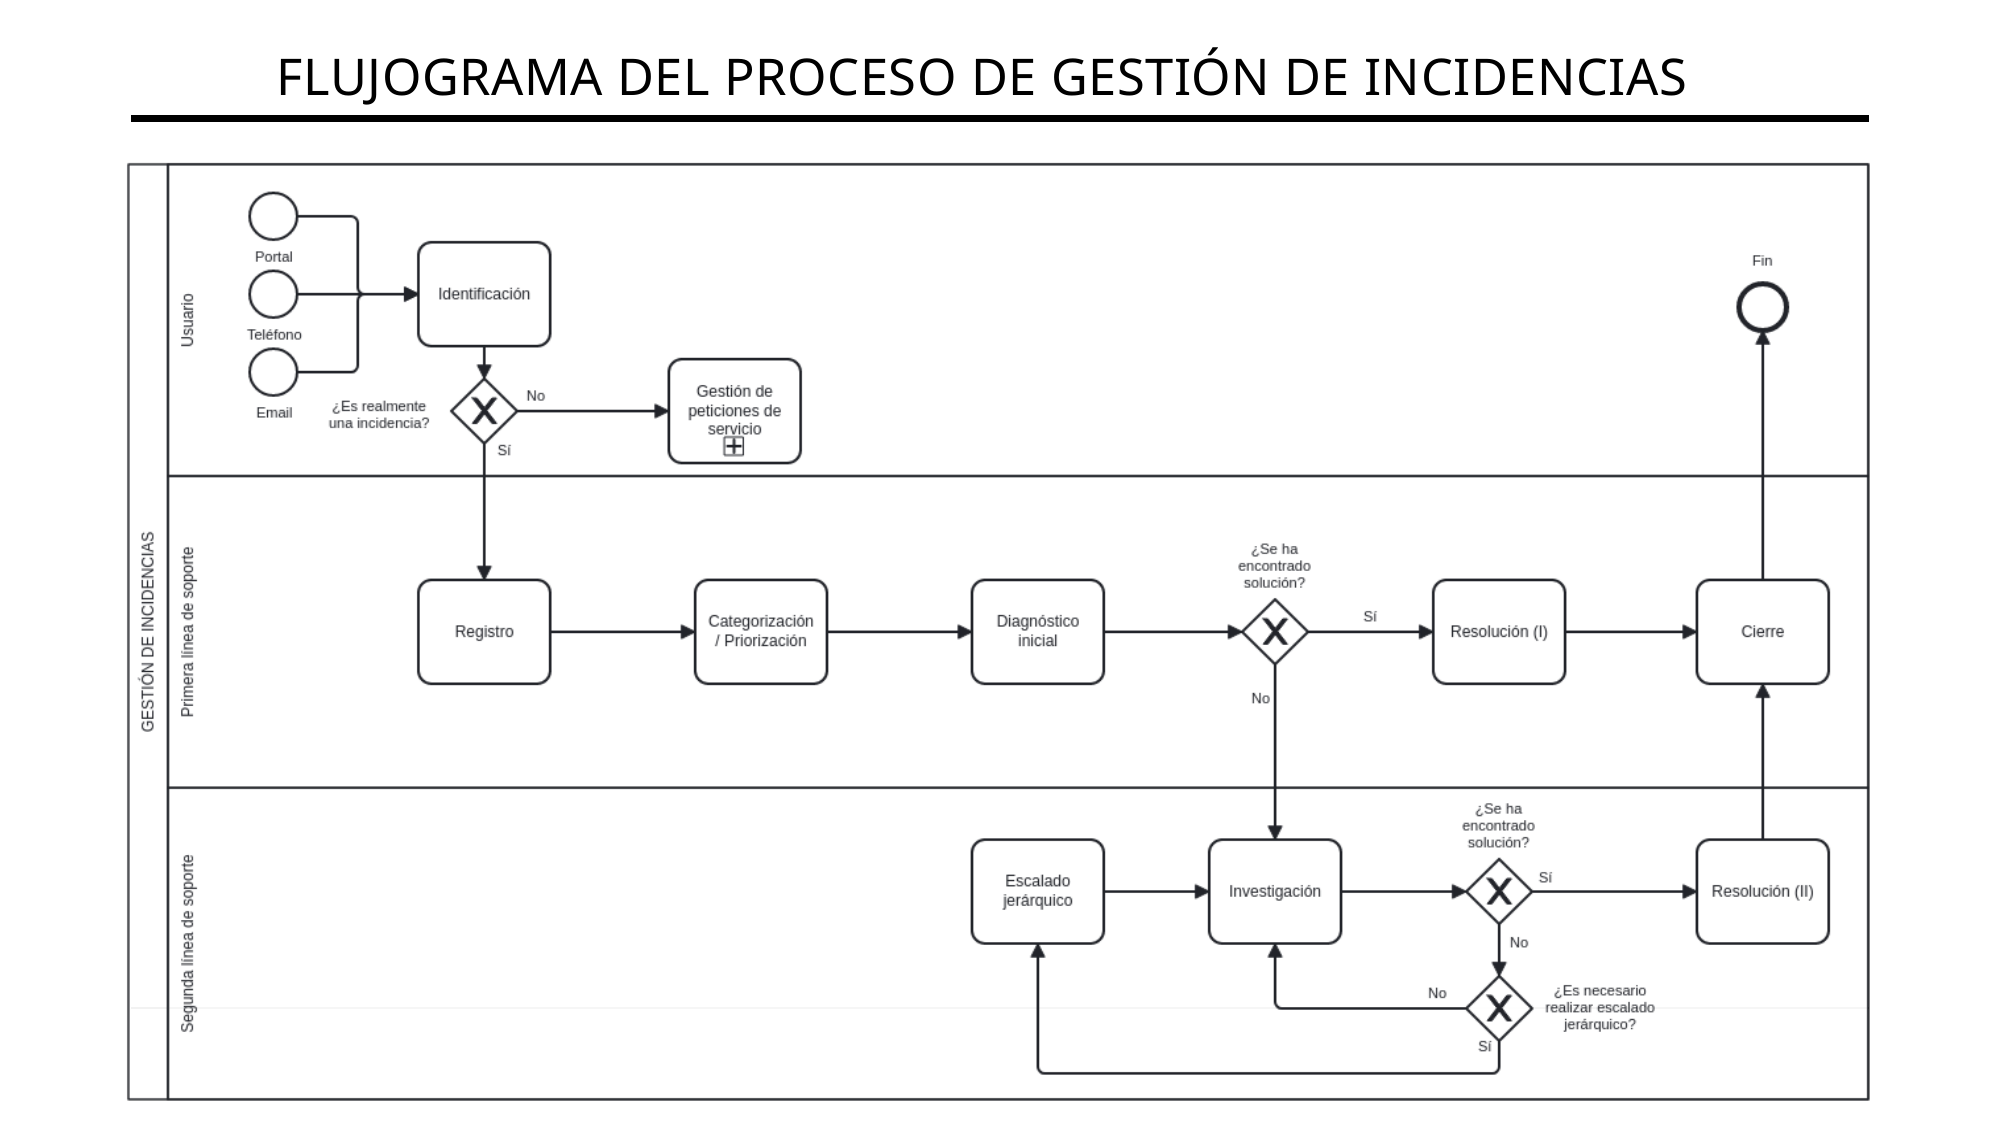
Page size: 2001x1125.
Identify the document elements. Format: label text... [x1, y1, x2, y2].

title Flujograma del proceso de gestión de incidencias [261, 37, 1739, 127]
picture [122, 158, 1875, 1106]
